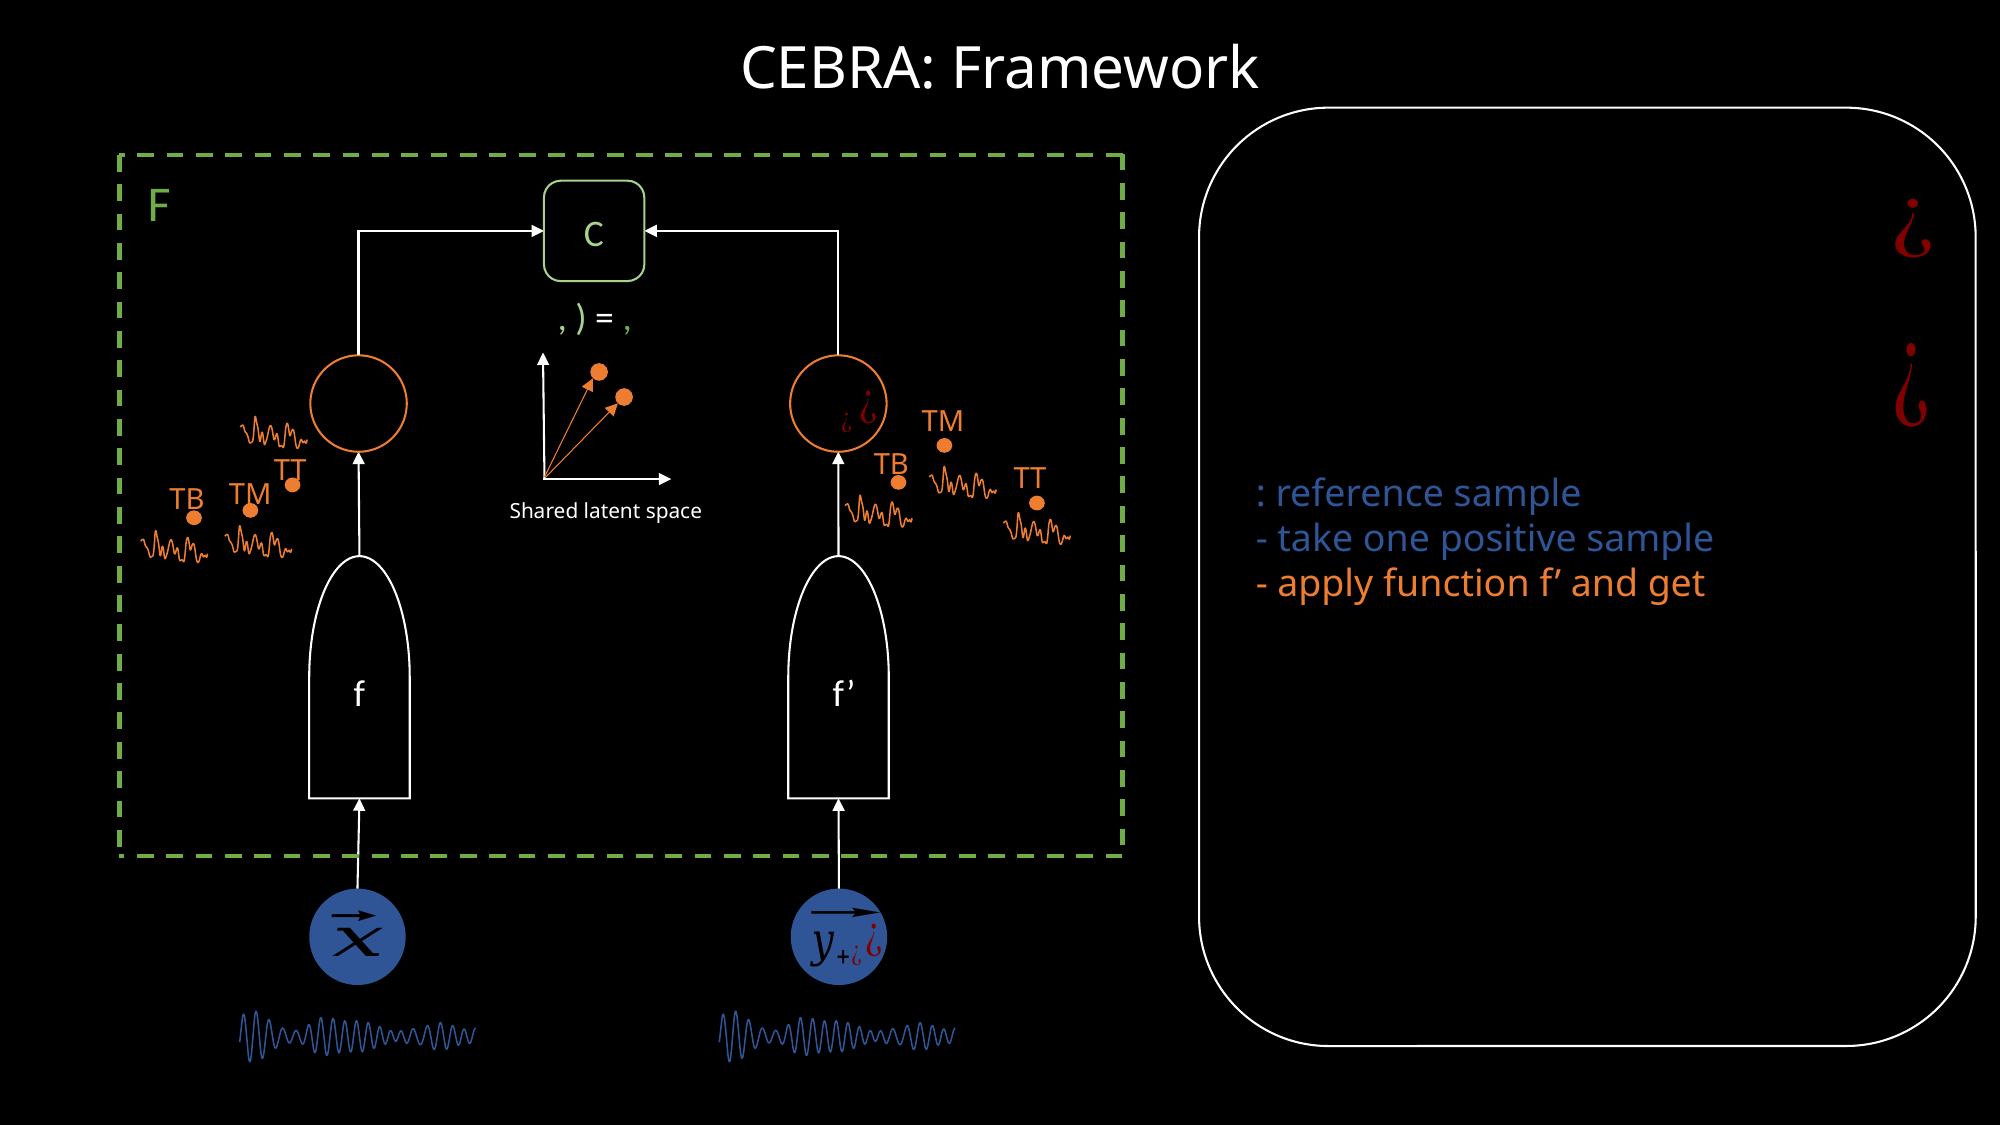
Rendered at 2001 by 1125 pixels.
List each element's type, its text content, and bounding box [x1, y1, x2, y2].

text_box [309, 888, 406, 986]
text_box [719, 1011, 955, 1062]
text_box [845, 395, 1070, 545]
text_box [790, 888, 888, 986]
text_box [239, 1011, 476, 1062]
text_box CEBRA: Framework [725, 22, 1275, 108]
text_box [119, 153, 1123, 858]
text_box [1198, 106, 1977, 1048]
